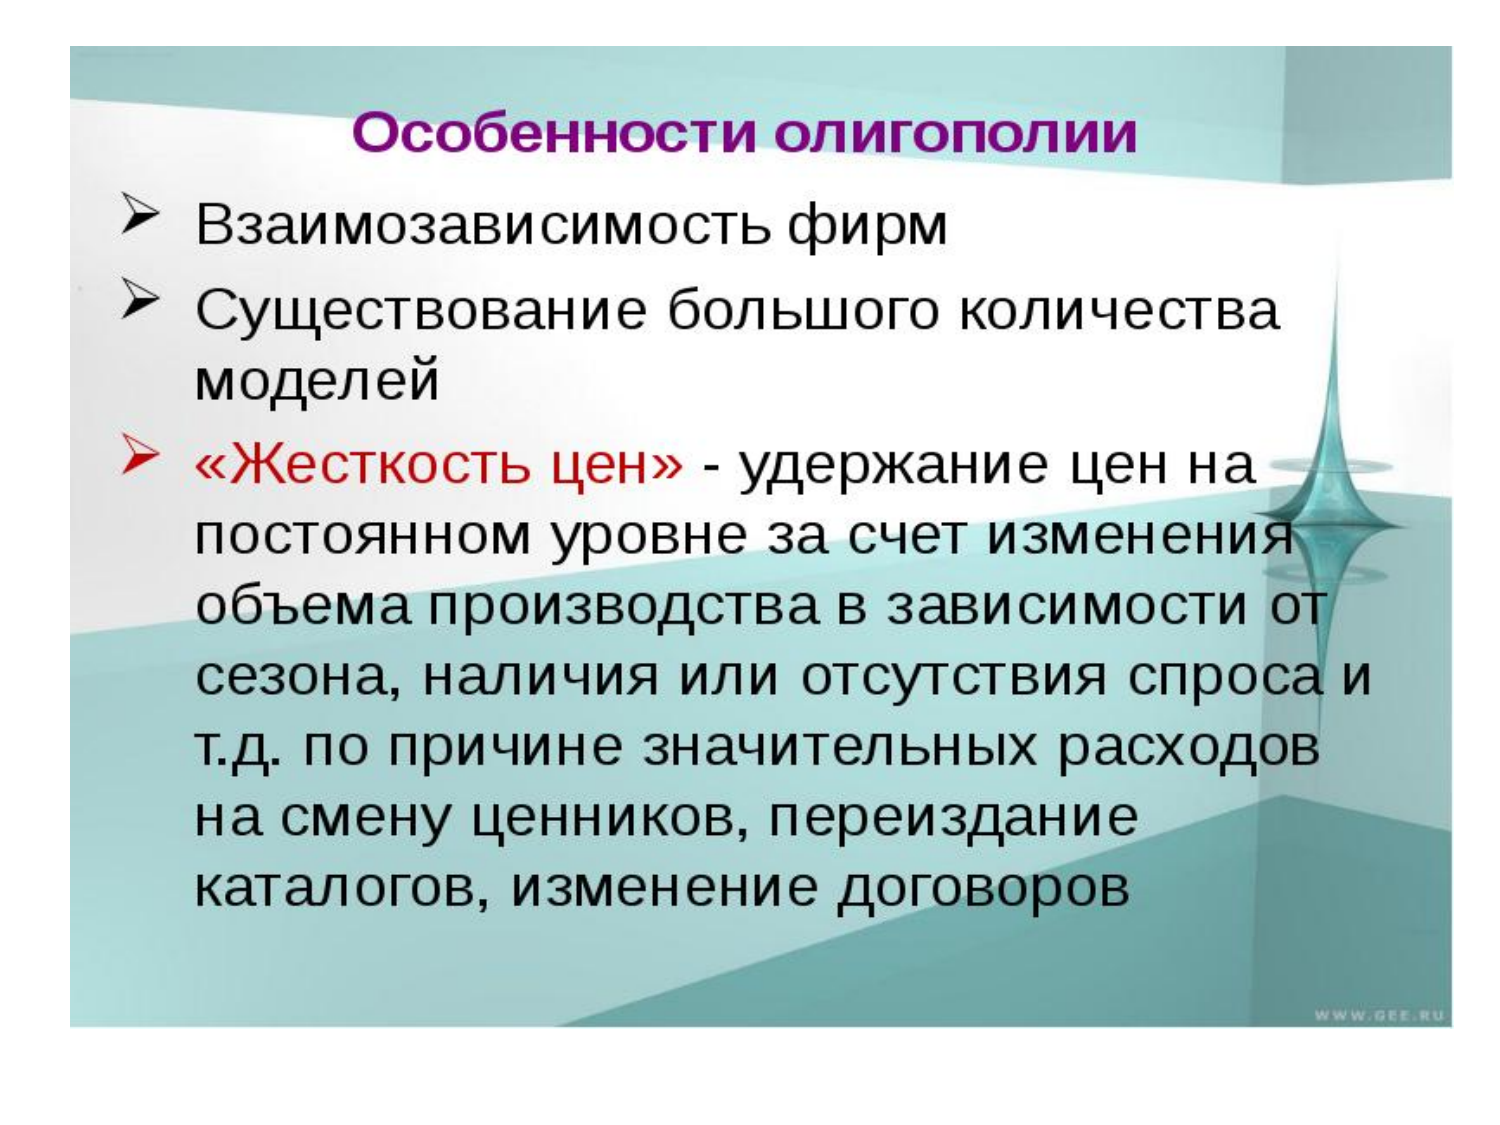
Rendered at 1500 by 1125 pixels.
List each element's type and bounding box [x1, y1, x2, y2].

picture [70, 46, 1454, 1029]
